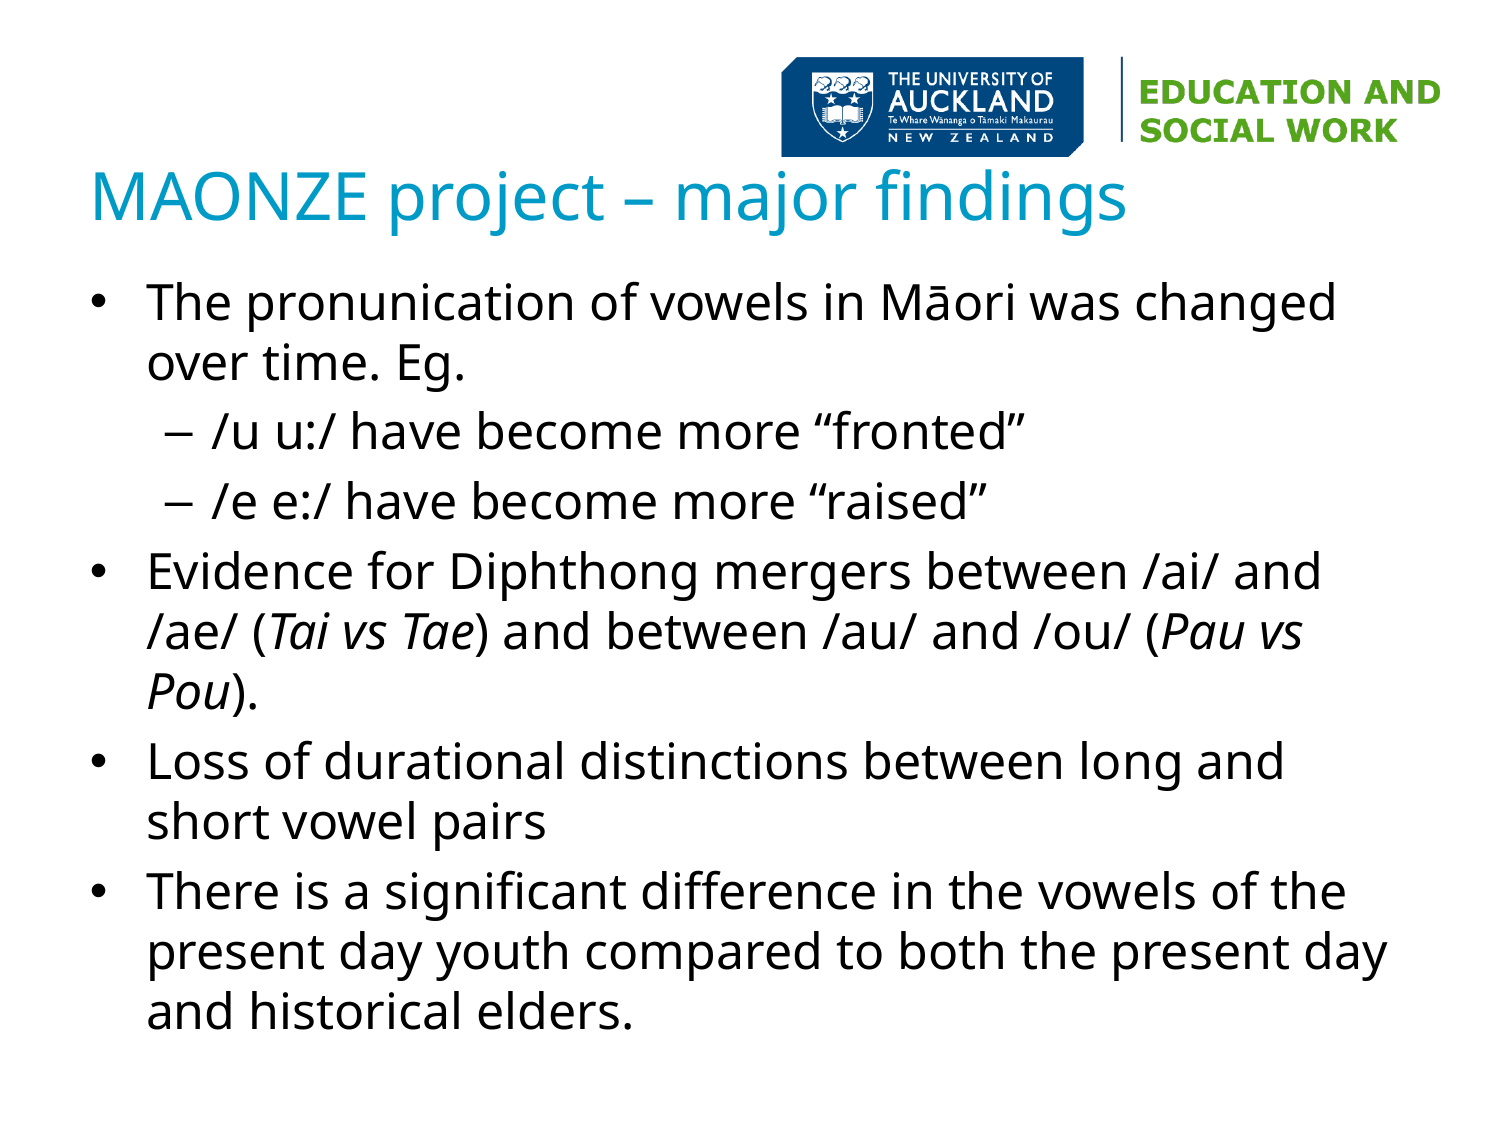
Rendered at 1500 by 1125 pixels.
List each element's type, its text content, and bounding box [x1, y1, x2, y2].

list The pronunication of vowels in Māori was changed over time. Eg. /u u:/ have become more “fronted” /e e:/ have become more “raised” Evidence for Diphthong mergers between /ai/ and /ae/ (Tai vs Tae) and between /au/ and /ou/ (Pau vs Pou). Loss of durational distinctions between long and short vowel pairs There is a significant difference in the vowels of the present day youth compared to both the present day and historical elders. [75, 262, 1425, 1073]
picture [781, 56, 1440, 157]
title MAONZE project – major findings [75, 146, 1425, 262]
